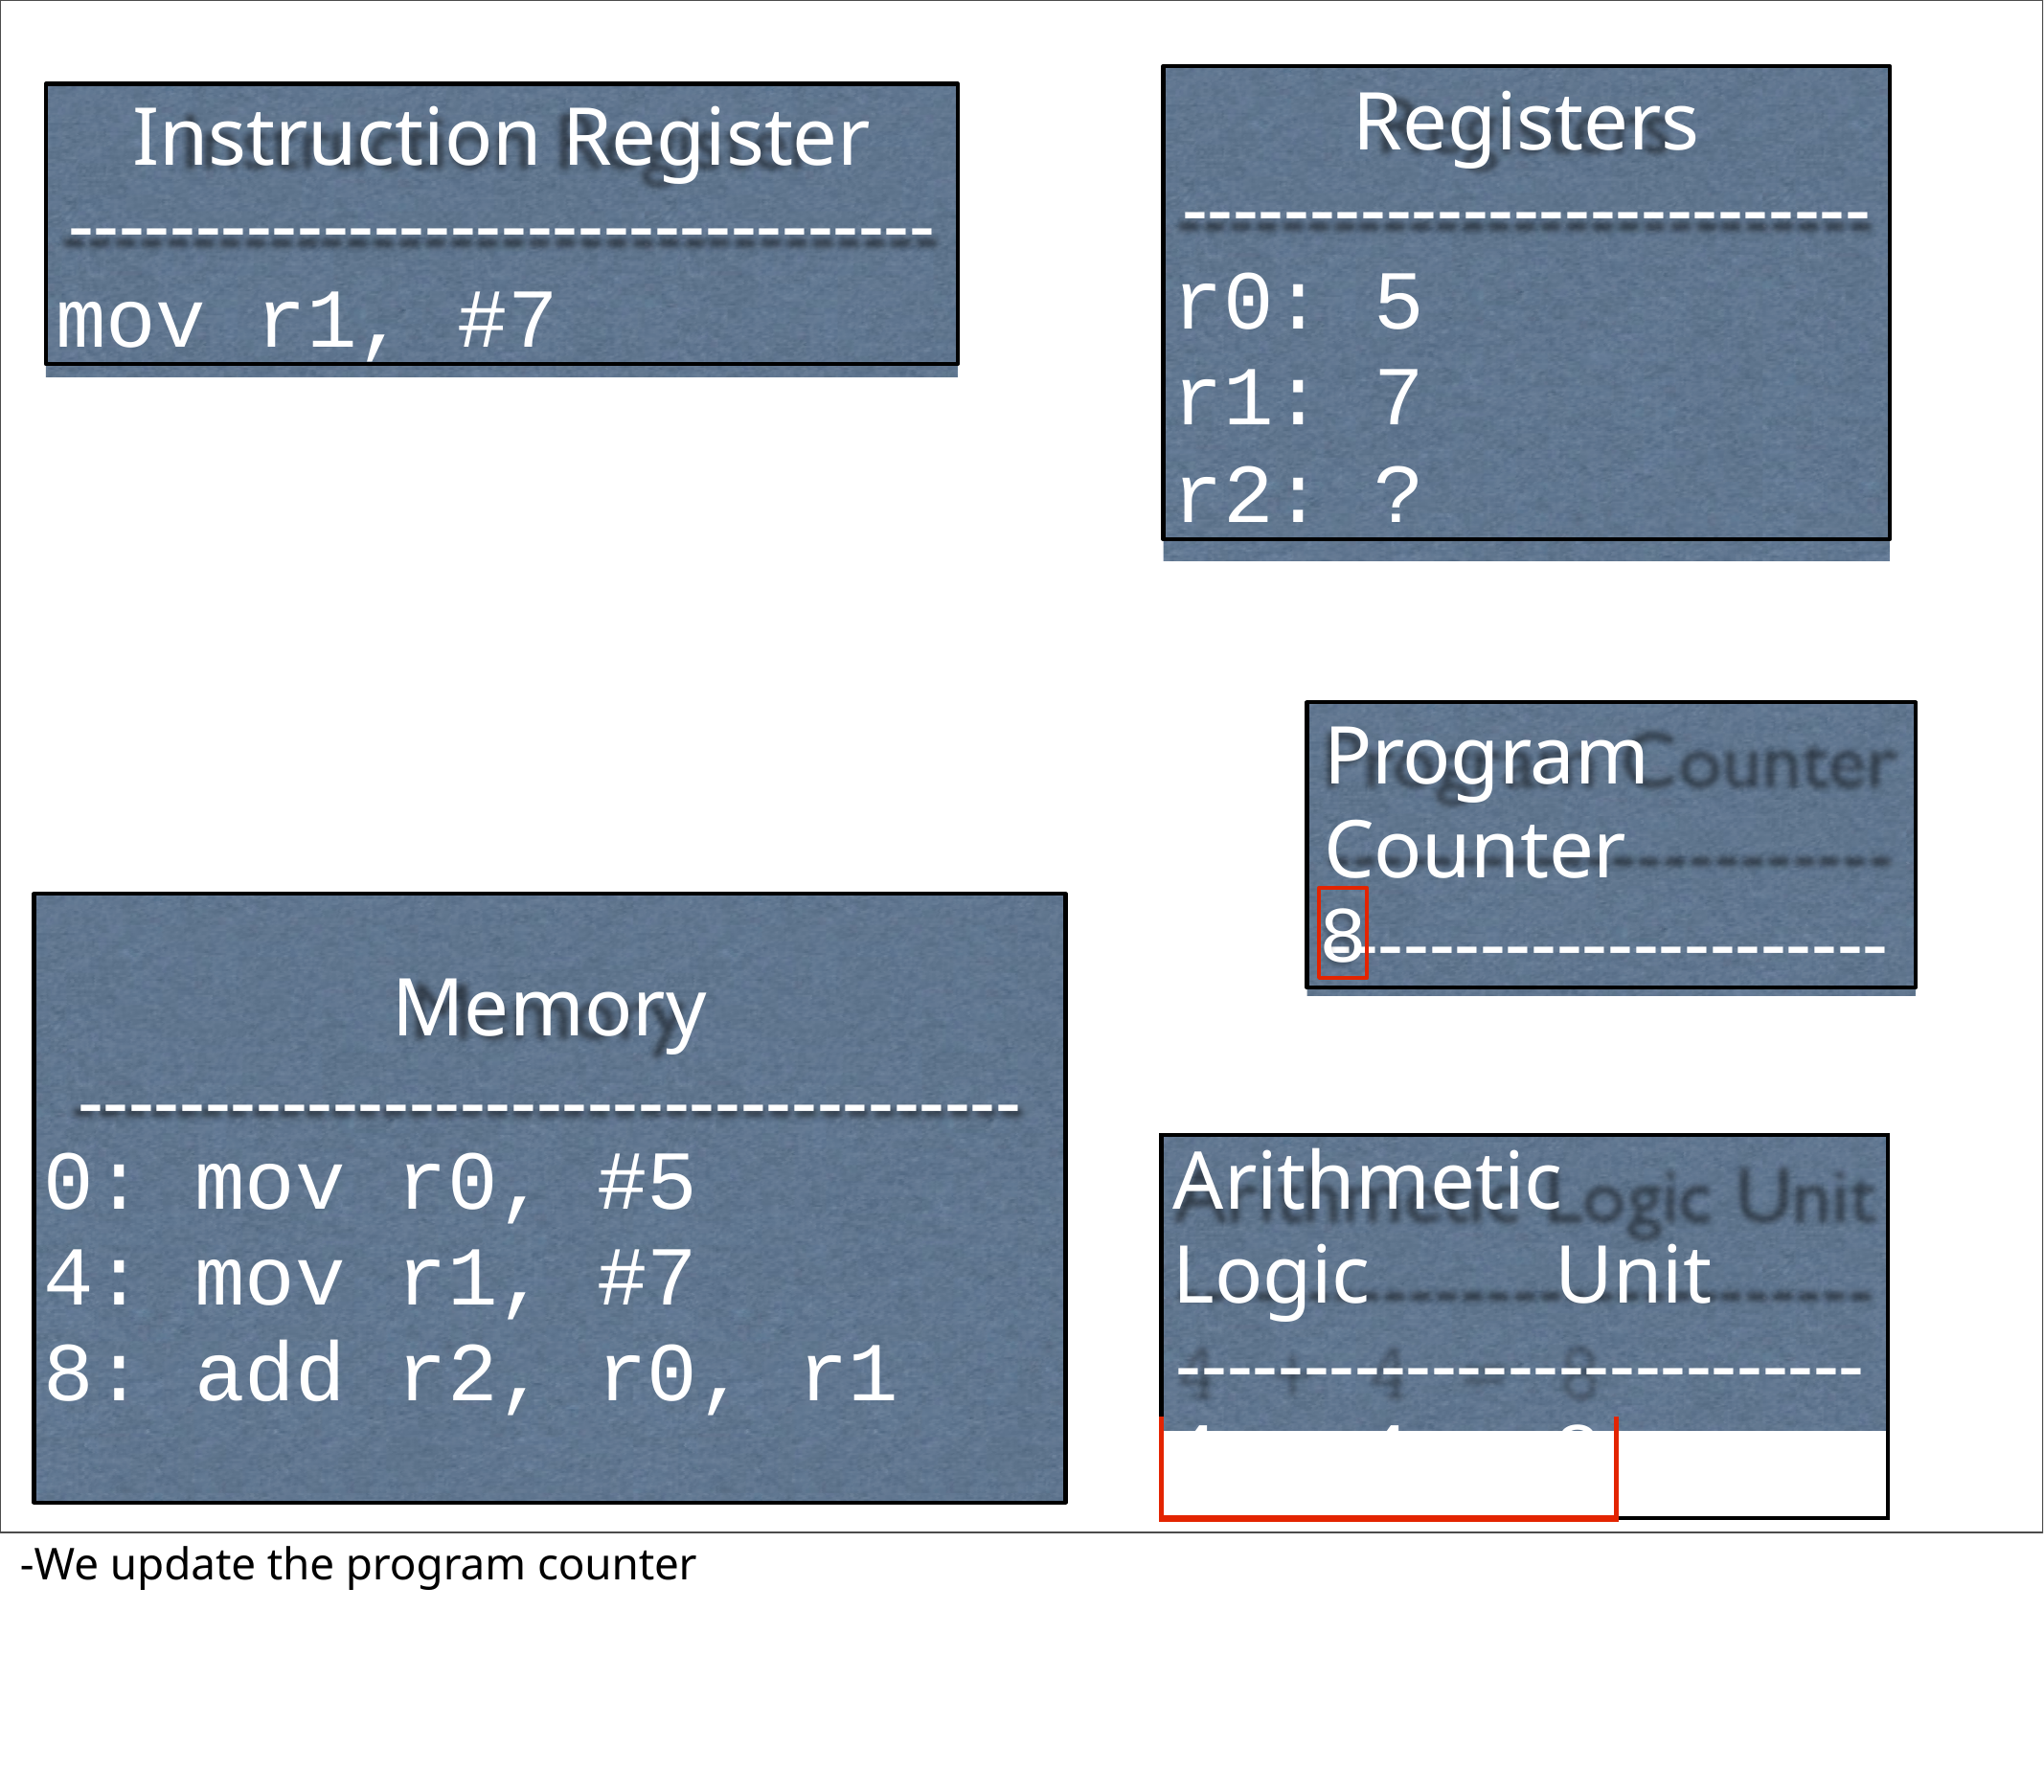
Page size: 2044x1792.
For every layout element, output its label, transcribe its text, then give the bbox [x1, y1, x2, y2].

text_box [1163, 1137, 1891, 1431]
text_box [0, 0, 2044, 1532]
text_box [1306, 702, 1917, 996]
text_box -We update the program counter [17, 1533, 727, 1589]
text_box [45, 83, 959, 377]
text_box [1163, 65, 1891, 561]
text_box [32, 891, 1068, 1505]
